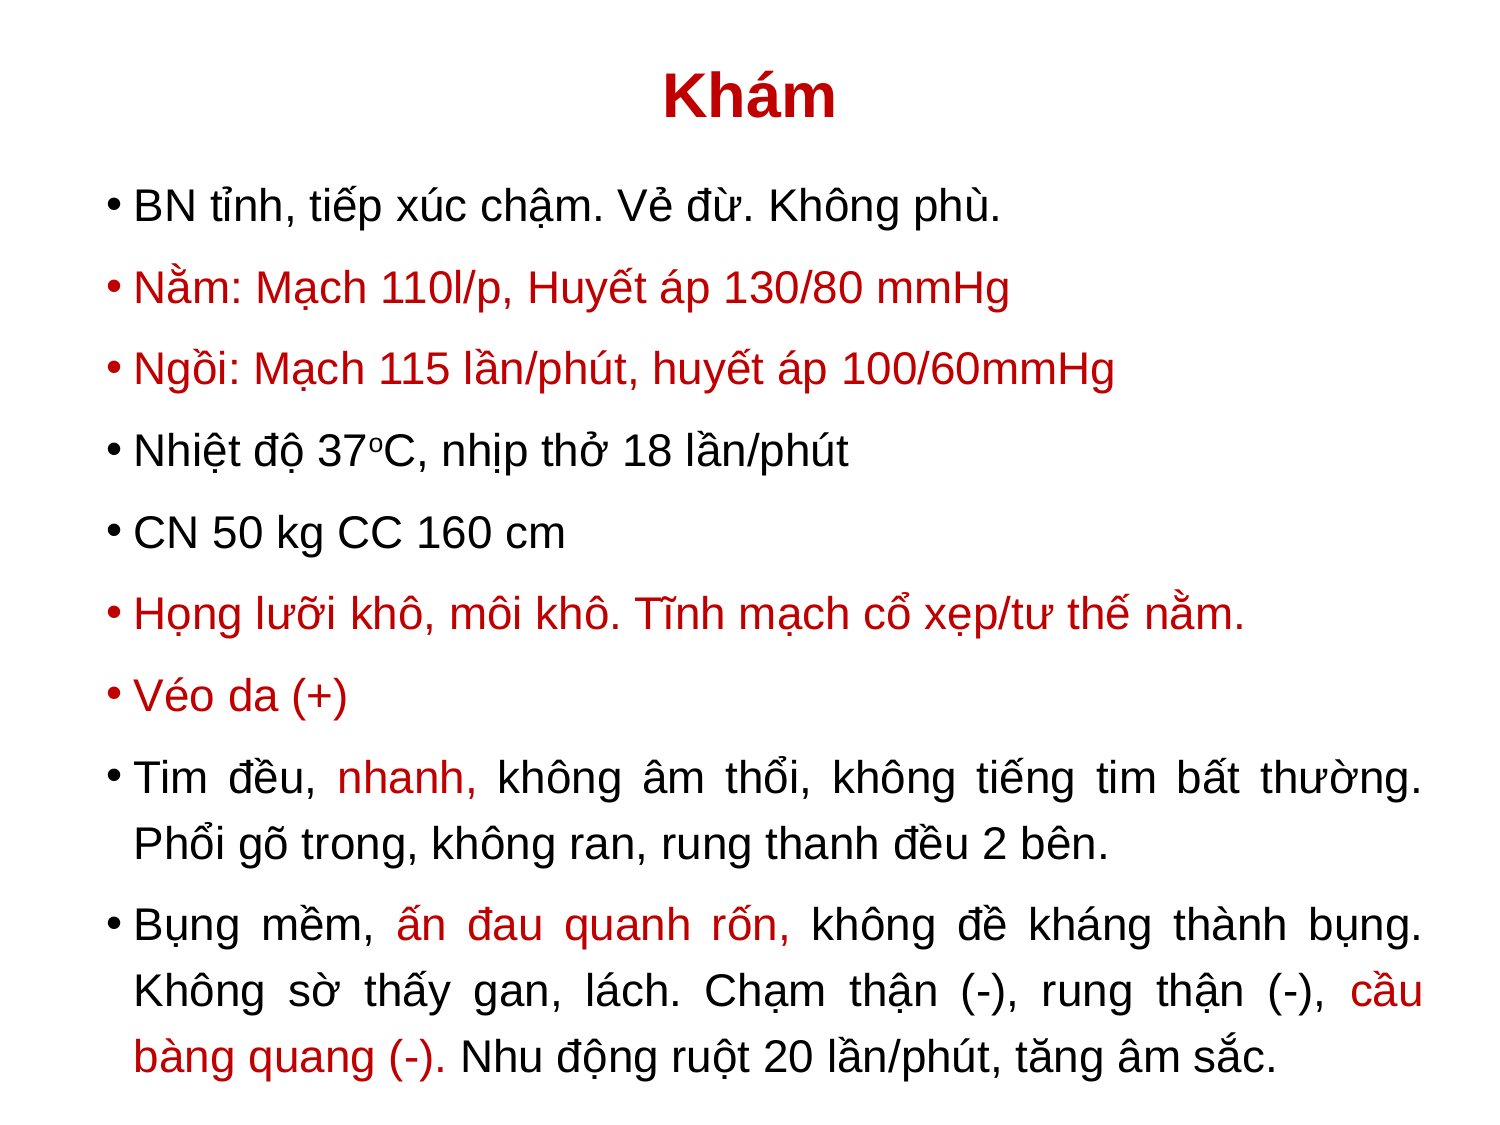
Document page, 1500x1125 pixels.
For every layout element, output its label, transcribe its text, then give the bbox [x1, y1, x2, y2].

list BN tỉnh, tiếp xúc chậm. Vẻ đừ. Không phù. Nằm: Mạch 110l/p, Huyết áp 130/80 mmHg Ngồi: Mạch 115 lần/phút, huyết áp 100/60mmHg Nhiệt độ 37oC, nhịp thở 18 lần/phút CN 50 kg CC 160 cm Họng lưỡi khô, môi khô. Tĩnh mạch cổ xẹp/tư thế nằm. Véo da (+) Tim đều, nhanh, không âm thổi, không tiếng tim bất thường. Phổi gõ trong, không ran, rung thanh đều 2 bên. Bụng mềm, ấn đau quanh rốn, không đề kháng thành bụng. Không sờ thấy gan, lách. Chạm thận (-), rung thận (-), cầu bàng quang (-). Nhu động ruột 20 lần/phút, tăng âm sắc. [90, 157, 1439, 1125]
title Khám [103, 54, 1397, 139]
